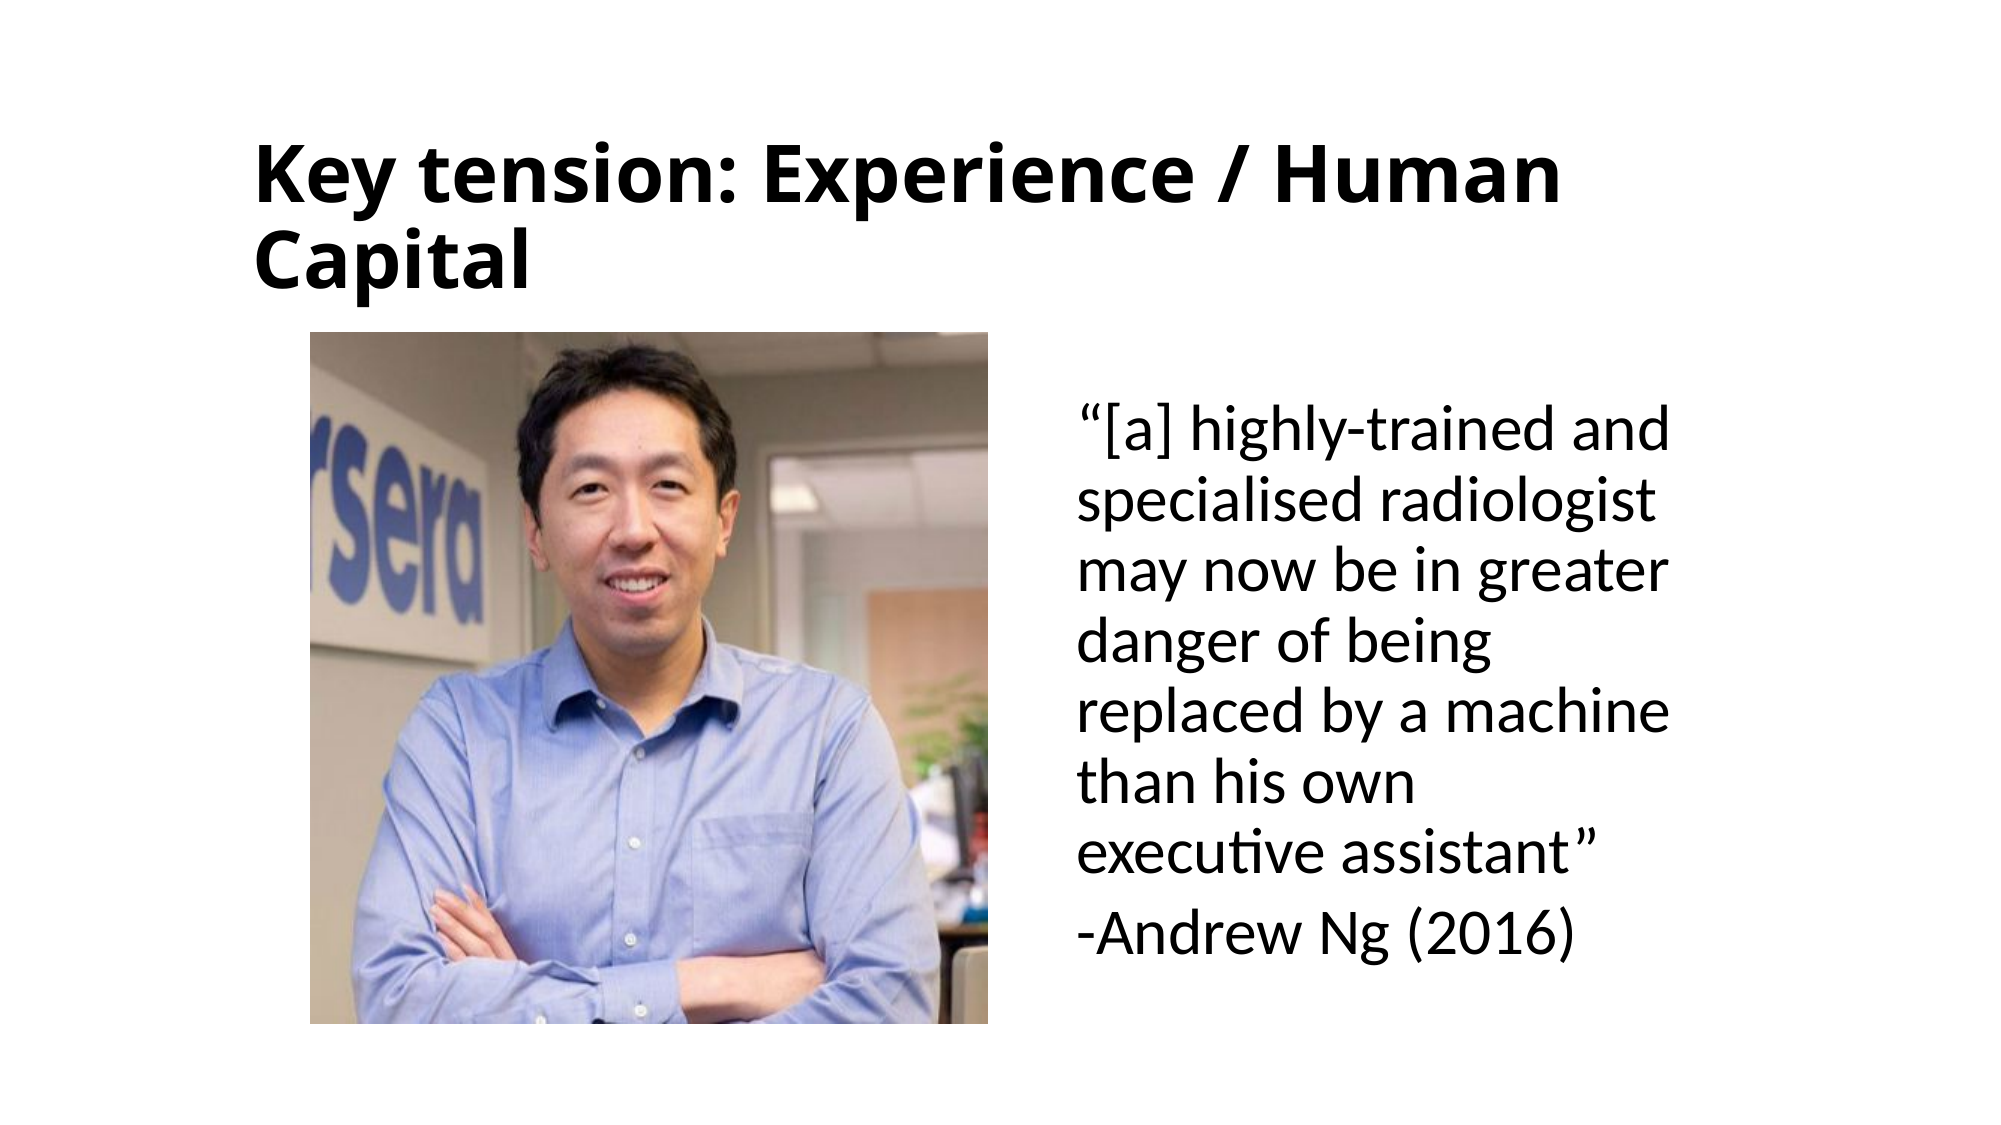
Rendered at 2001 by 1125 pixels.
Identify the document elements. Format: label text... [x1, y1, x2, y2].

list “[a] highly-trained and specialised radiologist may now be in greater danger of being replaced by a machine than his own executive assistant” -Andrew Ng (2016) [988, 386, 1693, 1005]
picture [310, 332, 988, 1024]
title Key tension: Experience / Human Capital [237, 125, 1875, 314]
